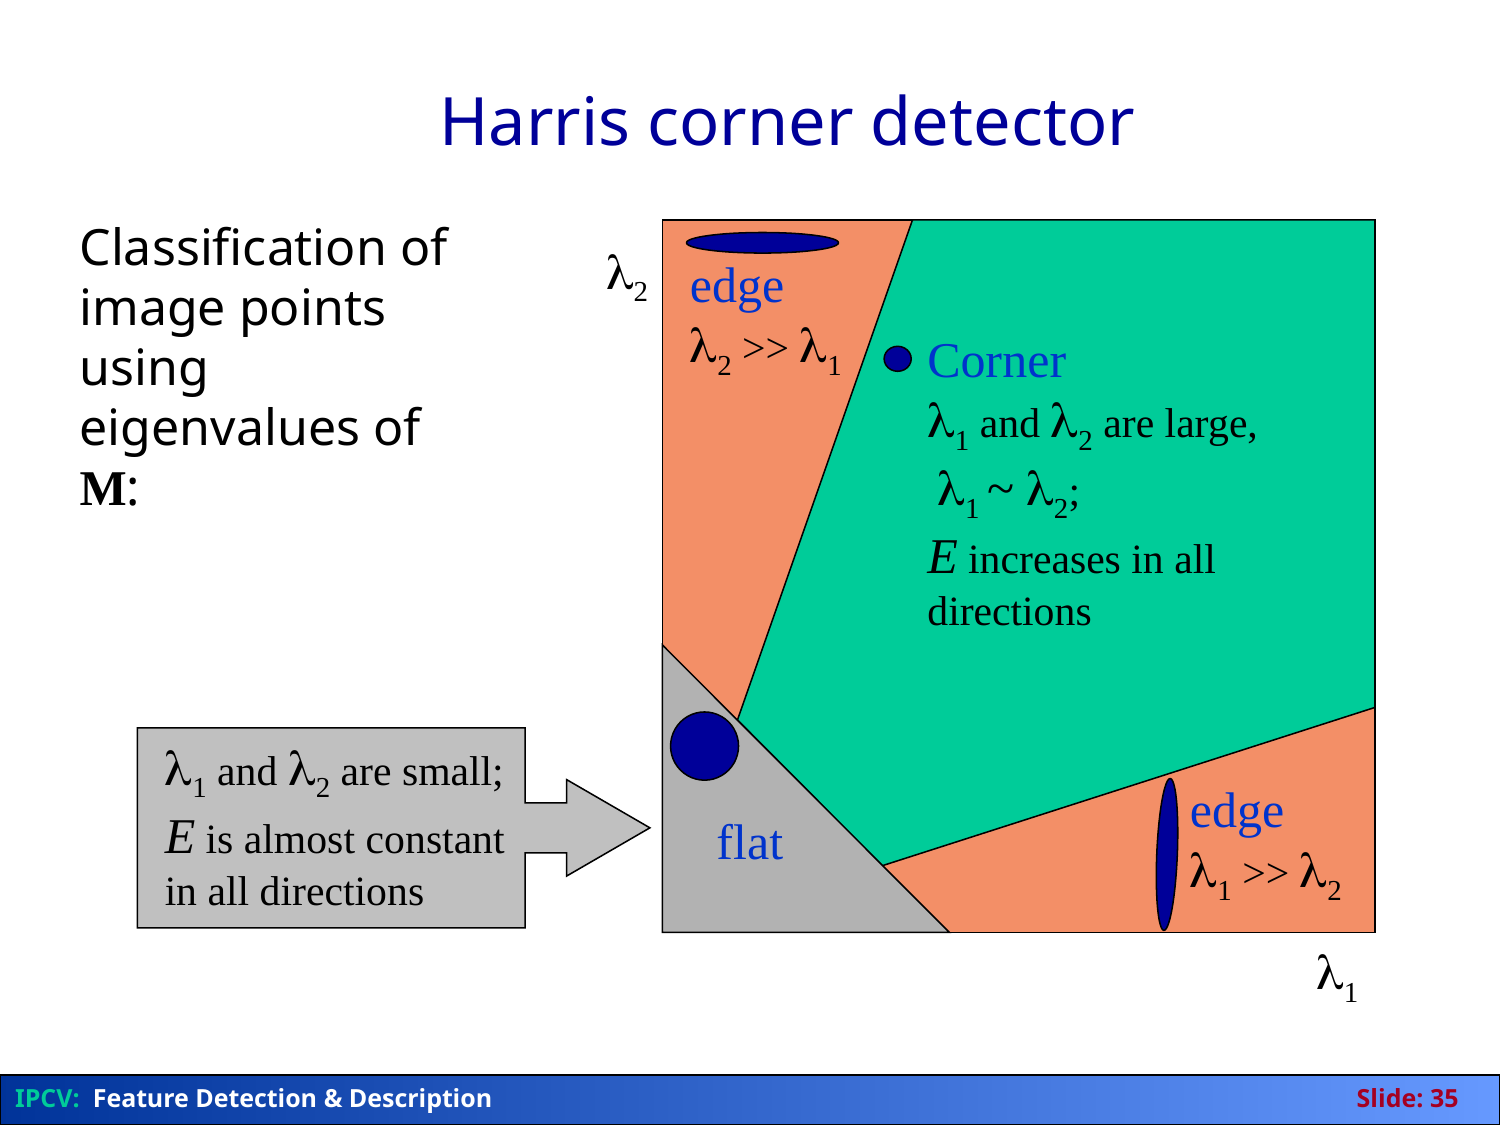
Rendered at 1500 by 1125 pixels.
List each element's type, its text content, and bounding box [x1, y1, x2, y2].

text_box [1184, 708, 1375, 770]
text_box 2 [539, 231, 715, 315]
text_box [662, 220, 912, 287]
text_box edge 2 >> 1 [674, 245, 888, 388]
text_box [662, 645, 820, 802]
text_box [137, 727, 526, 928]
text_box [662, 315, 853, 718]
title Harris corner detector [112, 24, 1463, 213]
text_box [884, 346, 912, 372]
footer IPCV: Feature Detection & Description Slide: 35 [0, 1074, 1500, 1125]
text_box flat [650, 802, 850, 877]
text_box [686, 232, 839, 254]
text_box 1 [1275, 932, 1400, 1016]
text_box [662, 832, 950, 933]
text_box [737, 219, 1375, 866]
text_box [1156, 778, 1178, 931]
text_box [538, 779, 650, 877]
text_box [885, 773, 1375, 933]
text_box Classification of image points using eigenvalues of M: [64, 207, 503, 523]
text_box 1 and 2 are small; E is almost constant in all directions [149, 727, 538, 921]
text_box Corner 1 and 2 are large, 1 ~ 2; E increases in all directions [912, 320, 1350, 642]
text_box edge 1 >> 2 [1174, 770, 1388, 913]
text_box [670, 711, 739, 781]
